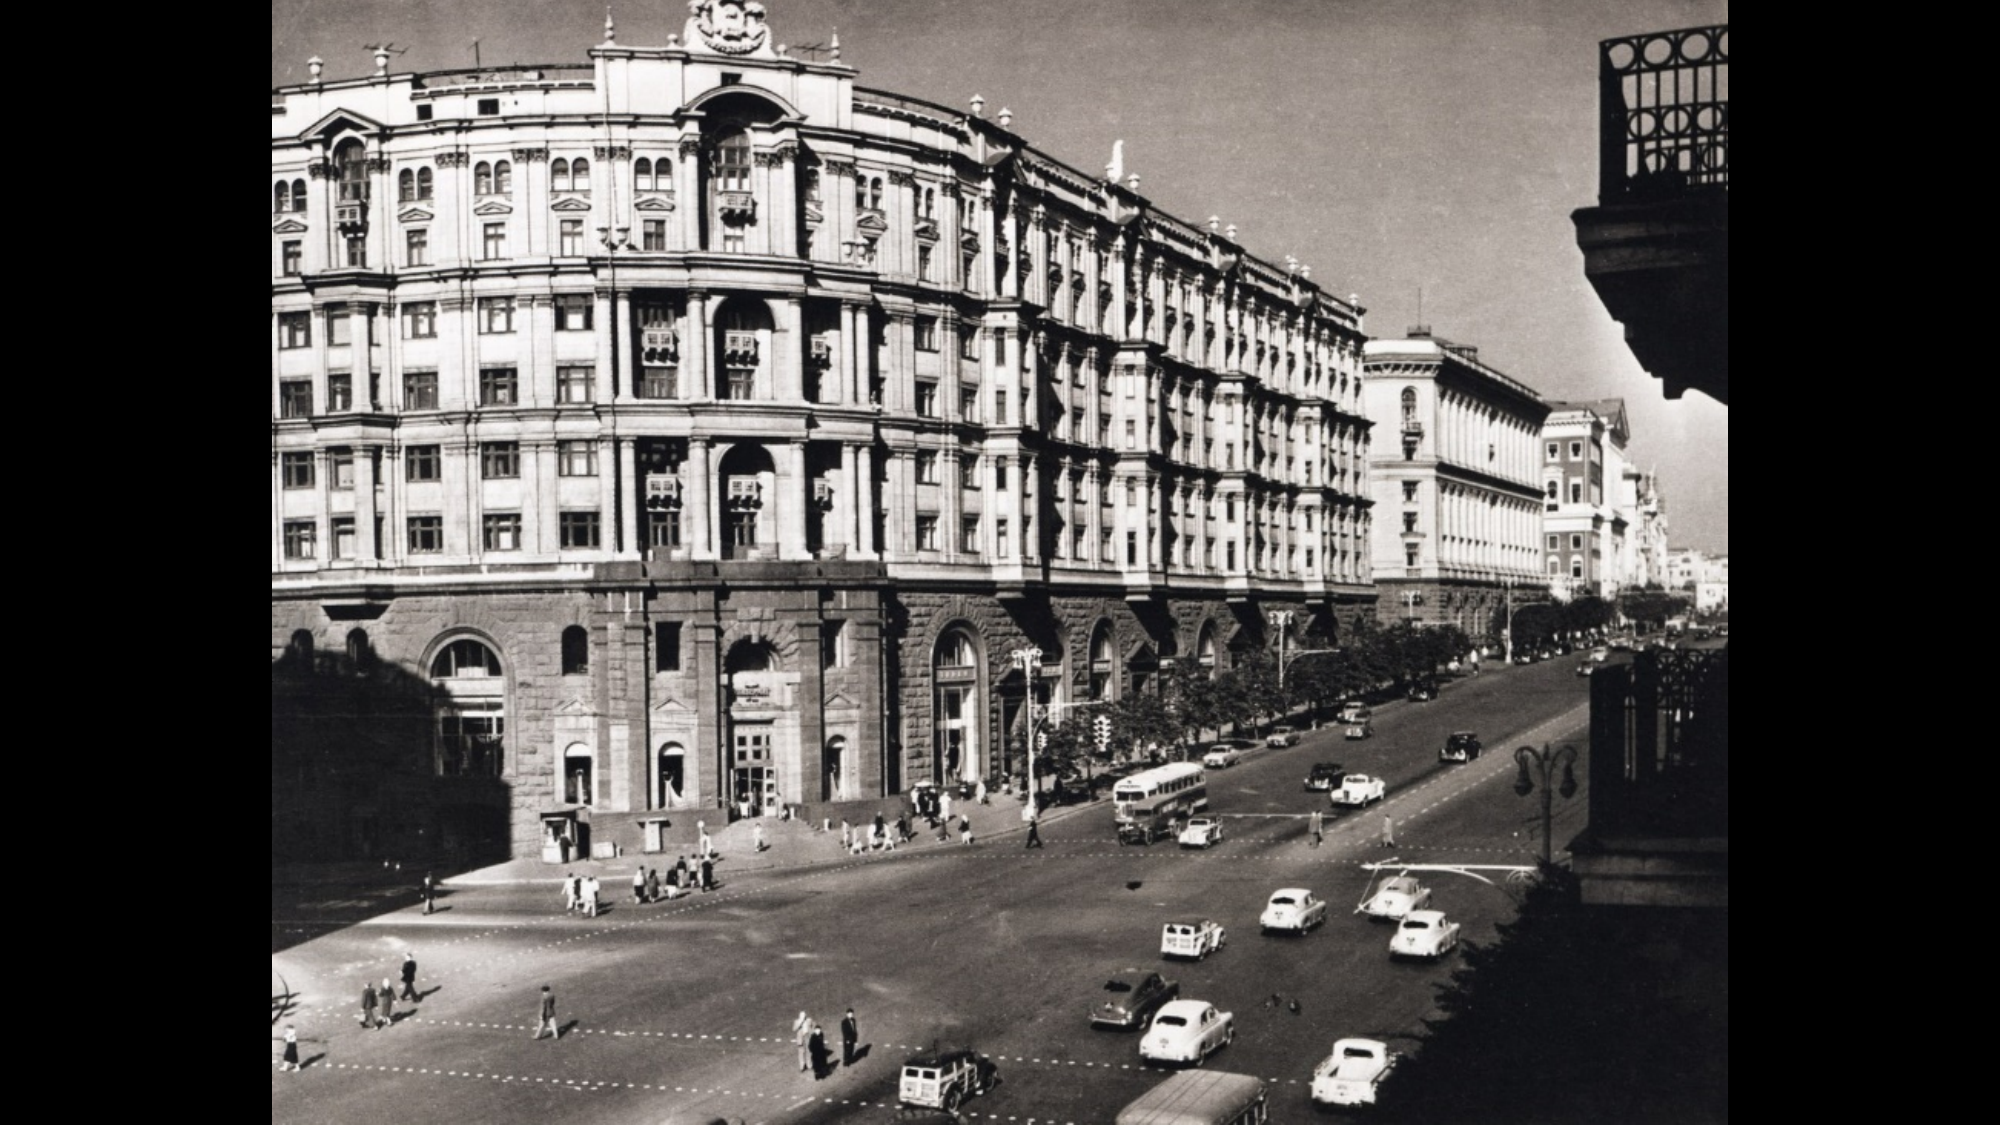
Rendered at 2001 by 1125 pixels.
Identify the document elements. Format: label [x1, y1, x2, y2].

picture [272, 0, 1728, 1125]
